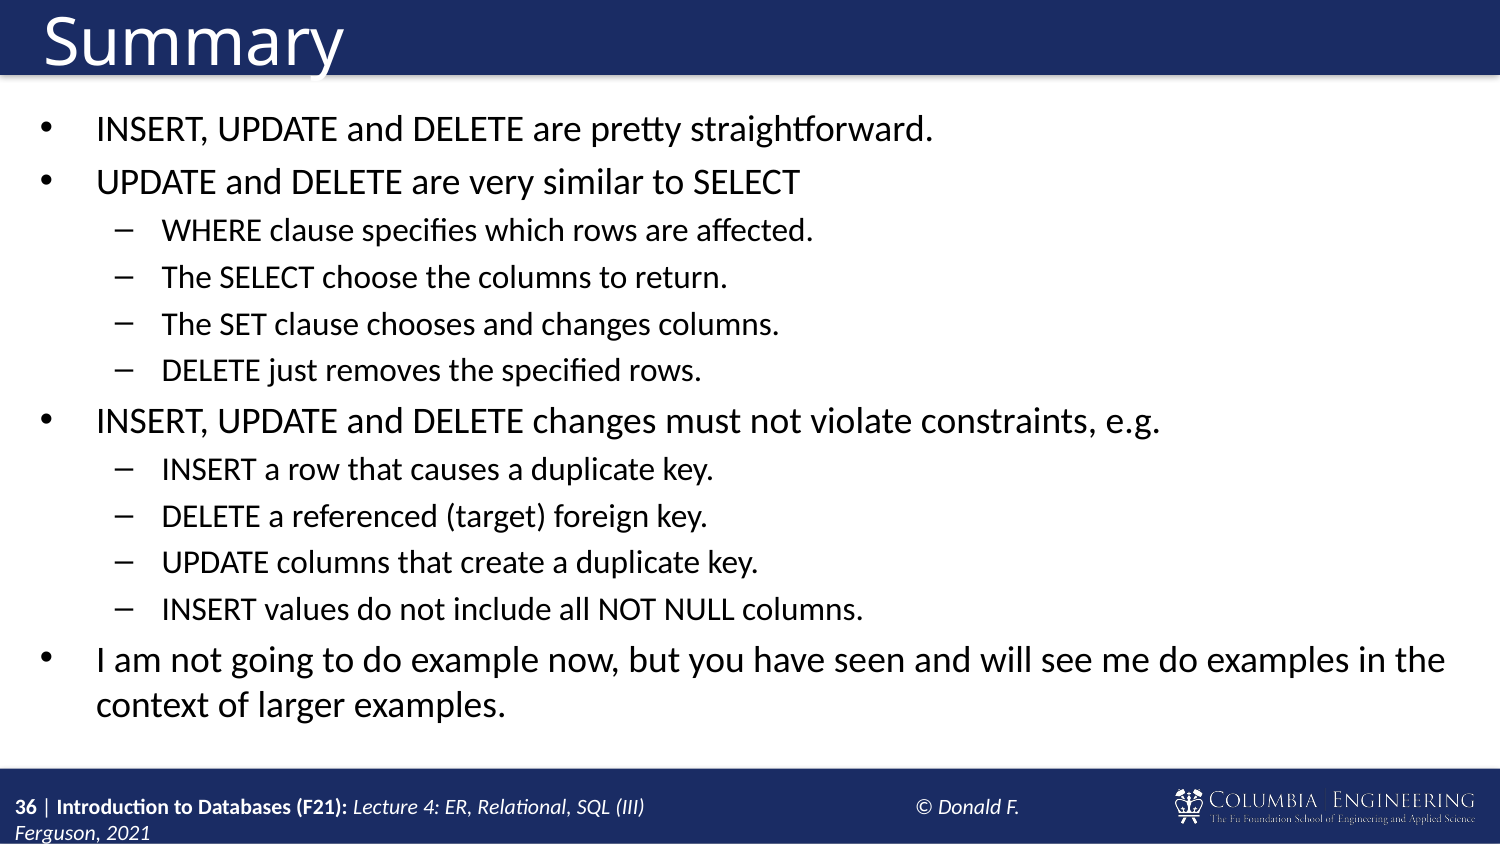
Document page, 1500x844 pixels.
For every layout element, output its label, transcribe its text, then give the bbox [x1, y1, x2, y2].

list INSERT, UPDATE and DELETE are pretty straightforward. UPDATE and DELETE are very similar to SELECT WHERE clause specifies which rows are affected. The SELECT choose the columns to return. The SET clause chooses and changes columns. DELETE just removes the specified rows. INSERT, UPDATE and DELETE changes must not violate constraints, e.g. INSERT a row that causes a duplicate key. DELETE a referenced (target) foreign key. UPDATE columns that create a duplicate key. INSERT values do not include all NOT NULL columns. I am not going to do example now, but you have seen and will see me do examples in the context of larger examples. [24, 96, 1475, 760]
title Summary [28, 0, 1450, 73]
